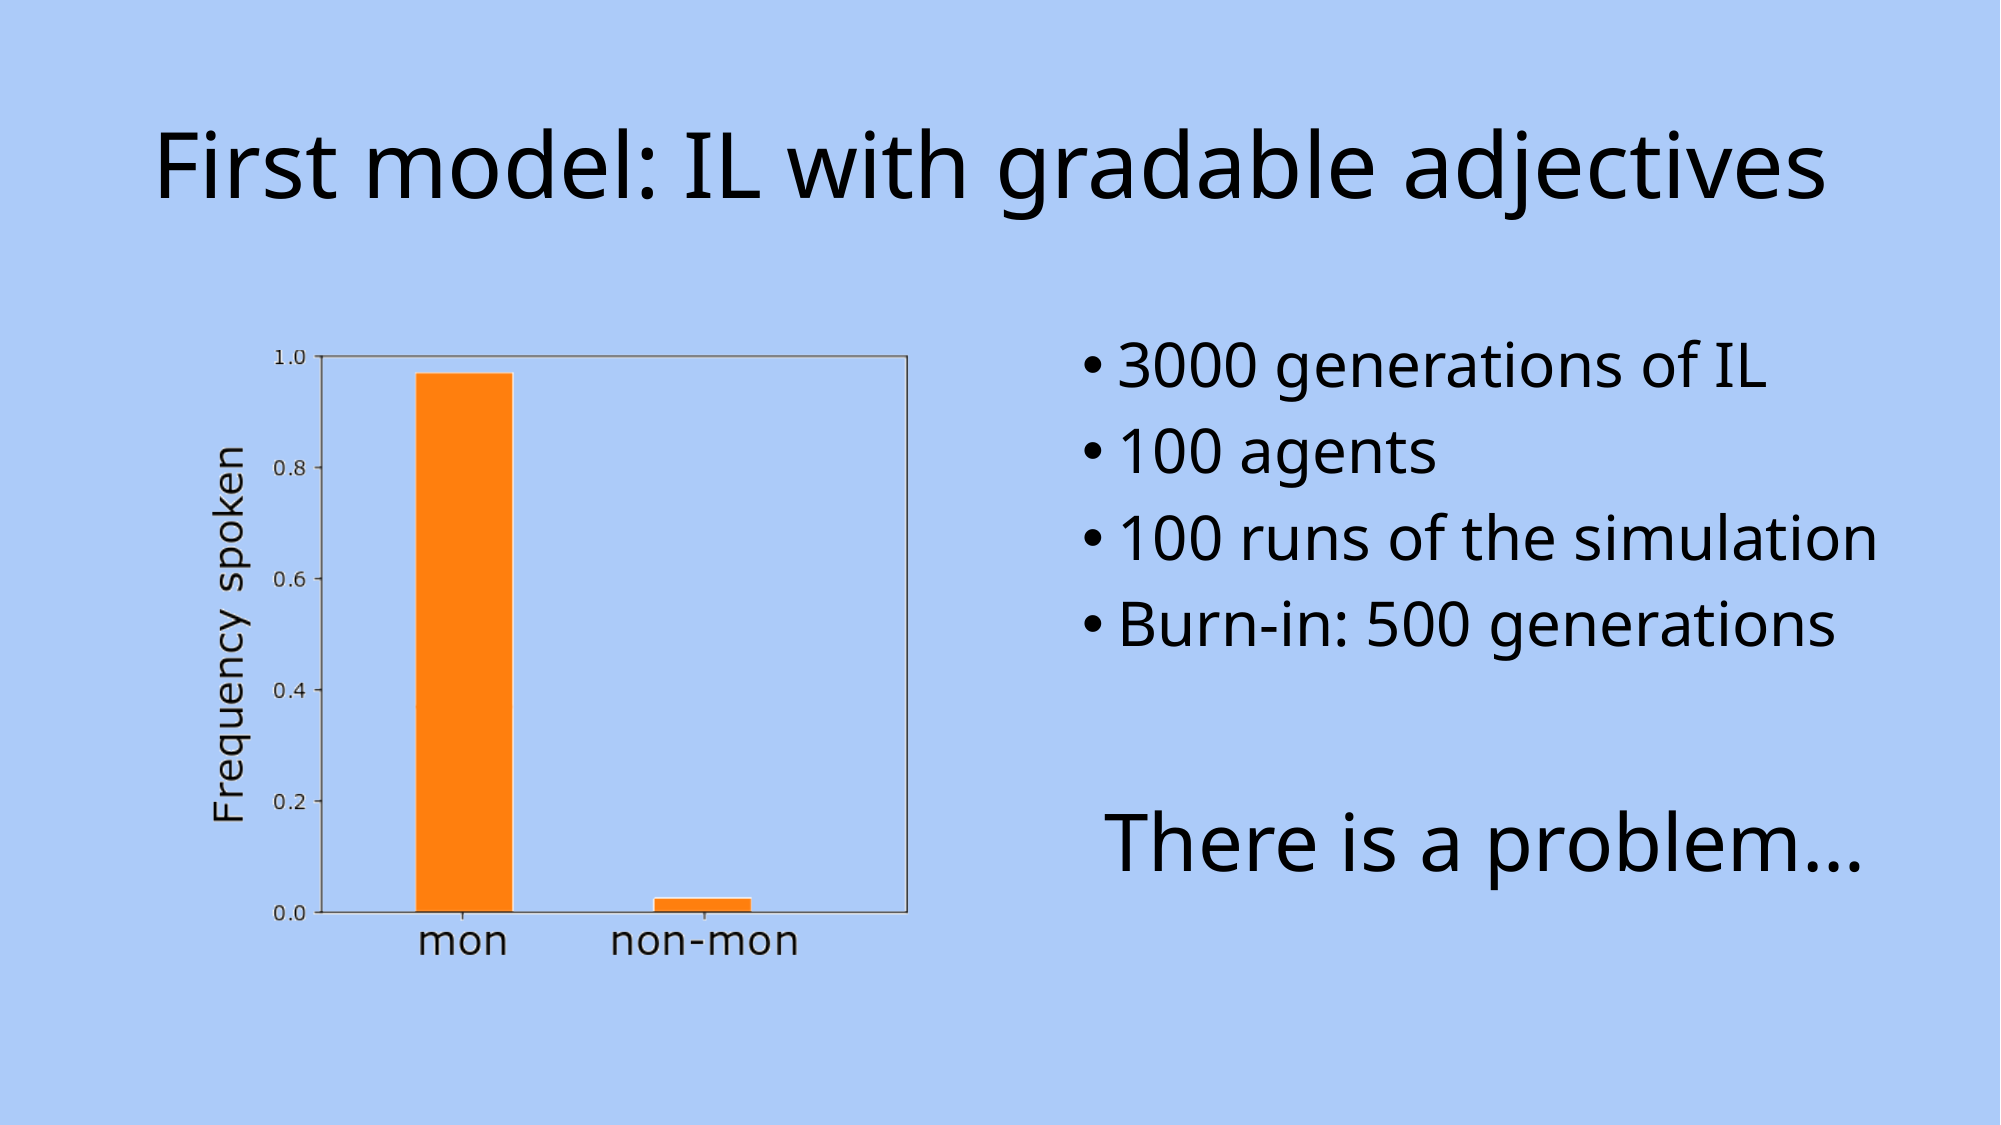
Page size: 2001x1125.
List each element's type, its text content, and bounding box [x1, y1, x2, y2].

list 3000 generations of IL 100 agents 100 runs of the simulation Burn-in: 500 generations [1067, 326, 1904, 732]
picture [212, 349, 963, 955]
text_box There is a problem… [1087, 795, 1883, 935]
title First model: IL with gradable adjectives [137, 59, 1863, 278]
